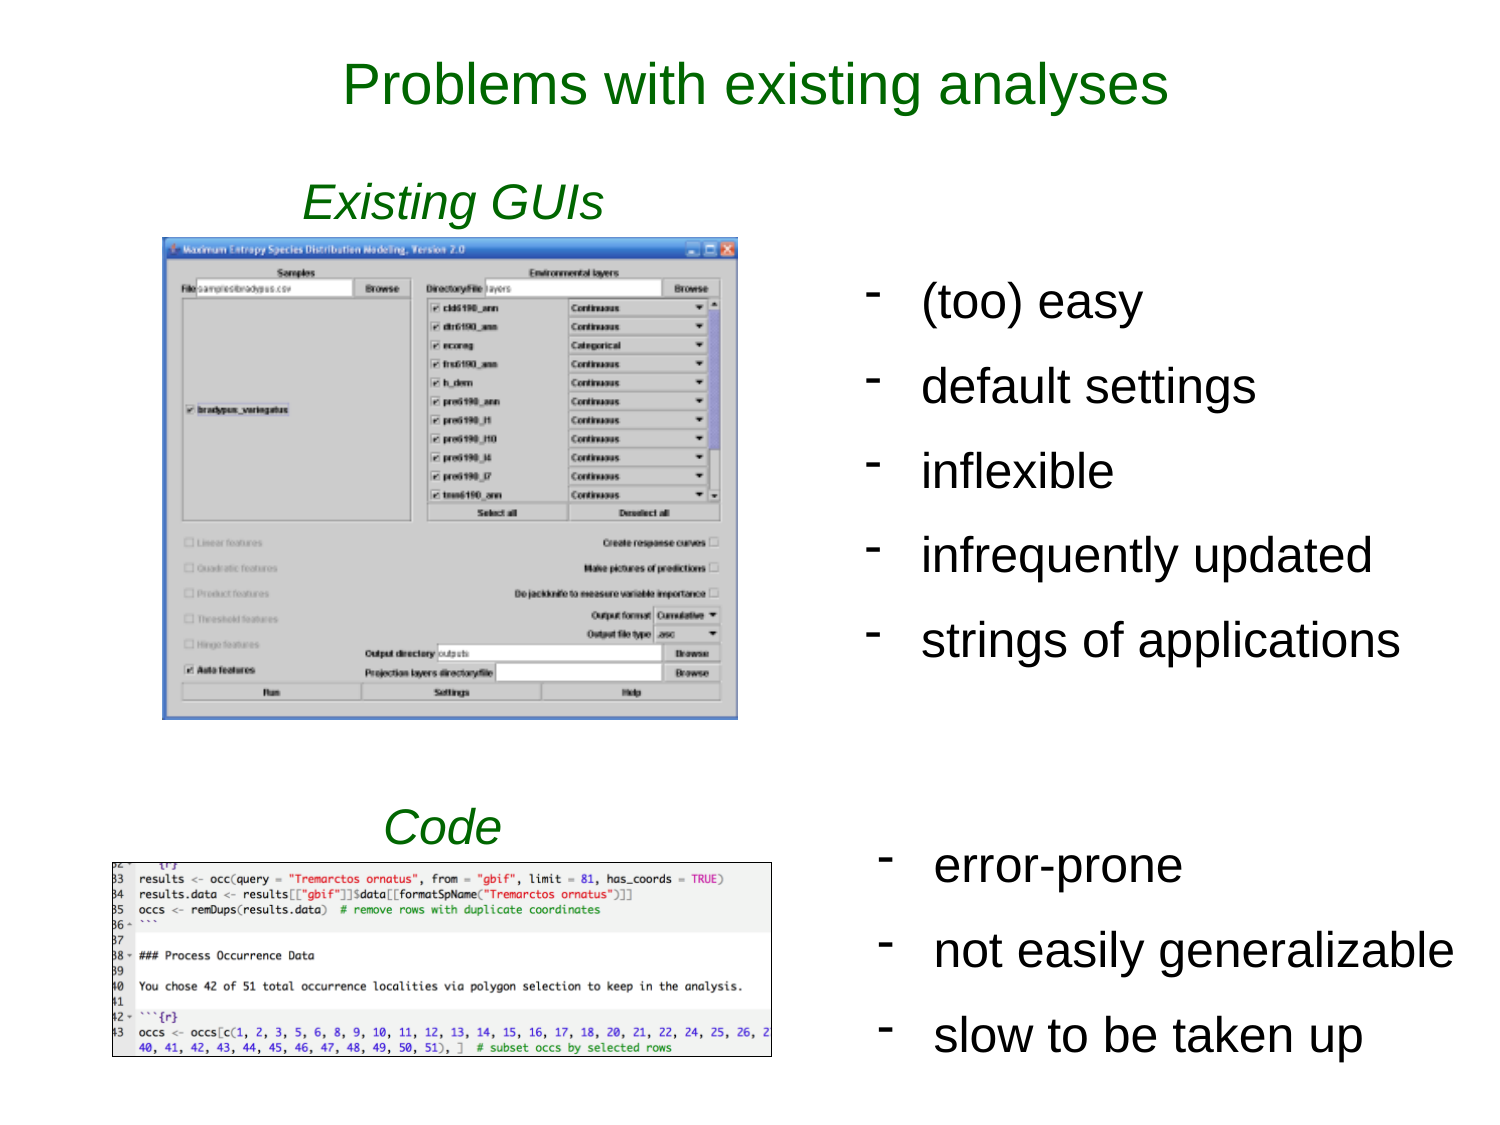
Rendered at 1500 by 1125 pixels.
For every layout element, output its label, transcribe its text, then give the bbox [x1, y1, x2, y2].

text_box Problems with existing analyses [49, 39, 1463, 124]
text_box (too) easy default settings inflexible infrequently updated strings of applications [849, 260, 1425, 676]
text_box Code [99, 787, 517, 862]
text_box Existing GUIs [202, 161, 620, 237]
picture [112, 862, 772, 1057]
text_box error-prone not easily generalizable slow to be taken up [862, 824, 1488, 1070]
picture [162, 237, 738, 720]
